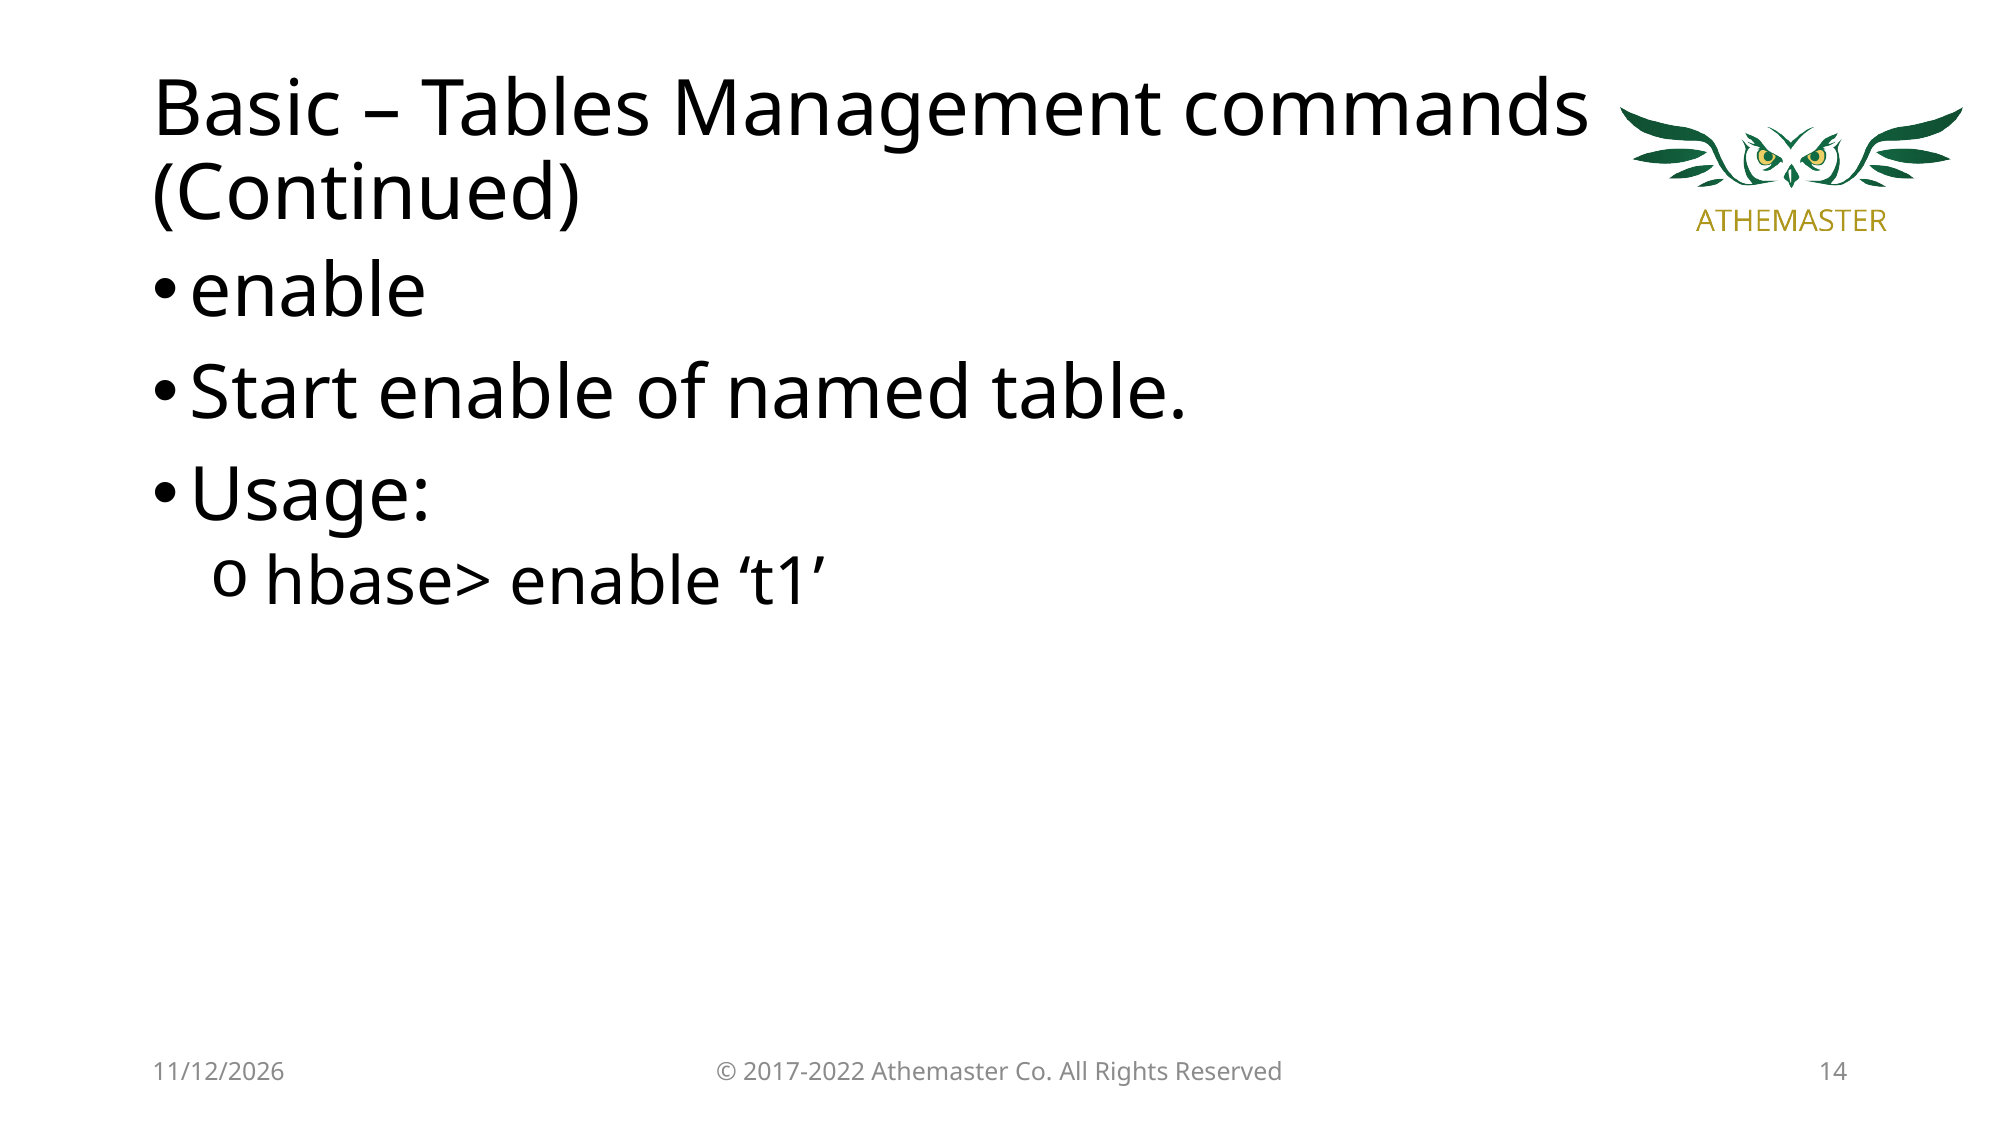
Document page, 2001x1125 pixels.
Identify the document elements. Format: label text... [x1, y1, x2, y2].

picture [1624, 107, 1963, 231]
footer © 2017-2022 Athemaster Co. All Rights Reserved [662, 1042, 1338, 1103]
title Basic – Tables Management commands (Continued) [137, 59, 1624, 244]
list enable Start enable of named table. Usage: hbase> enable ‘t1’ [137, 244, 1863, 1014]
slide_number 14 [1412, 1042, 1863, 1103]
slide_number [137, 1042, 588, 1103]
